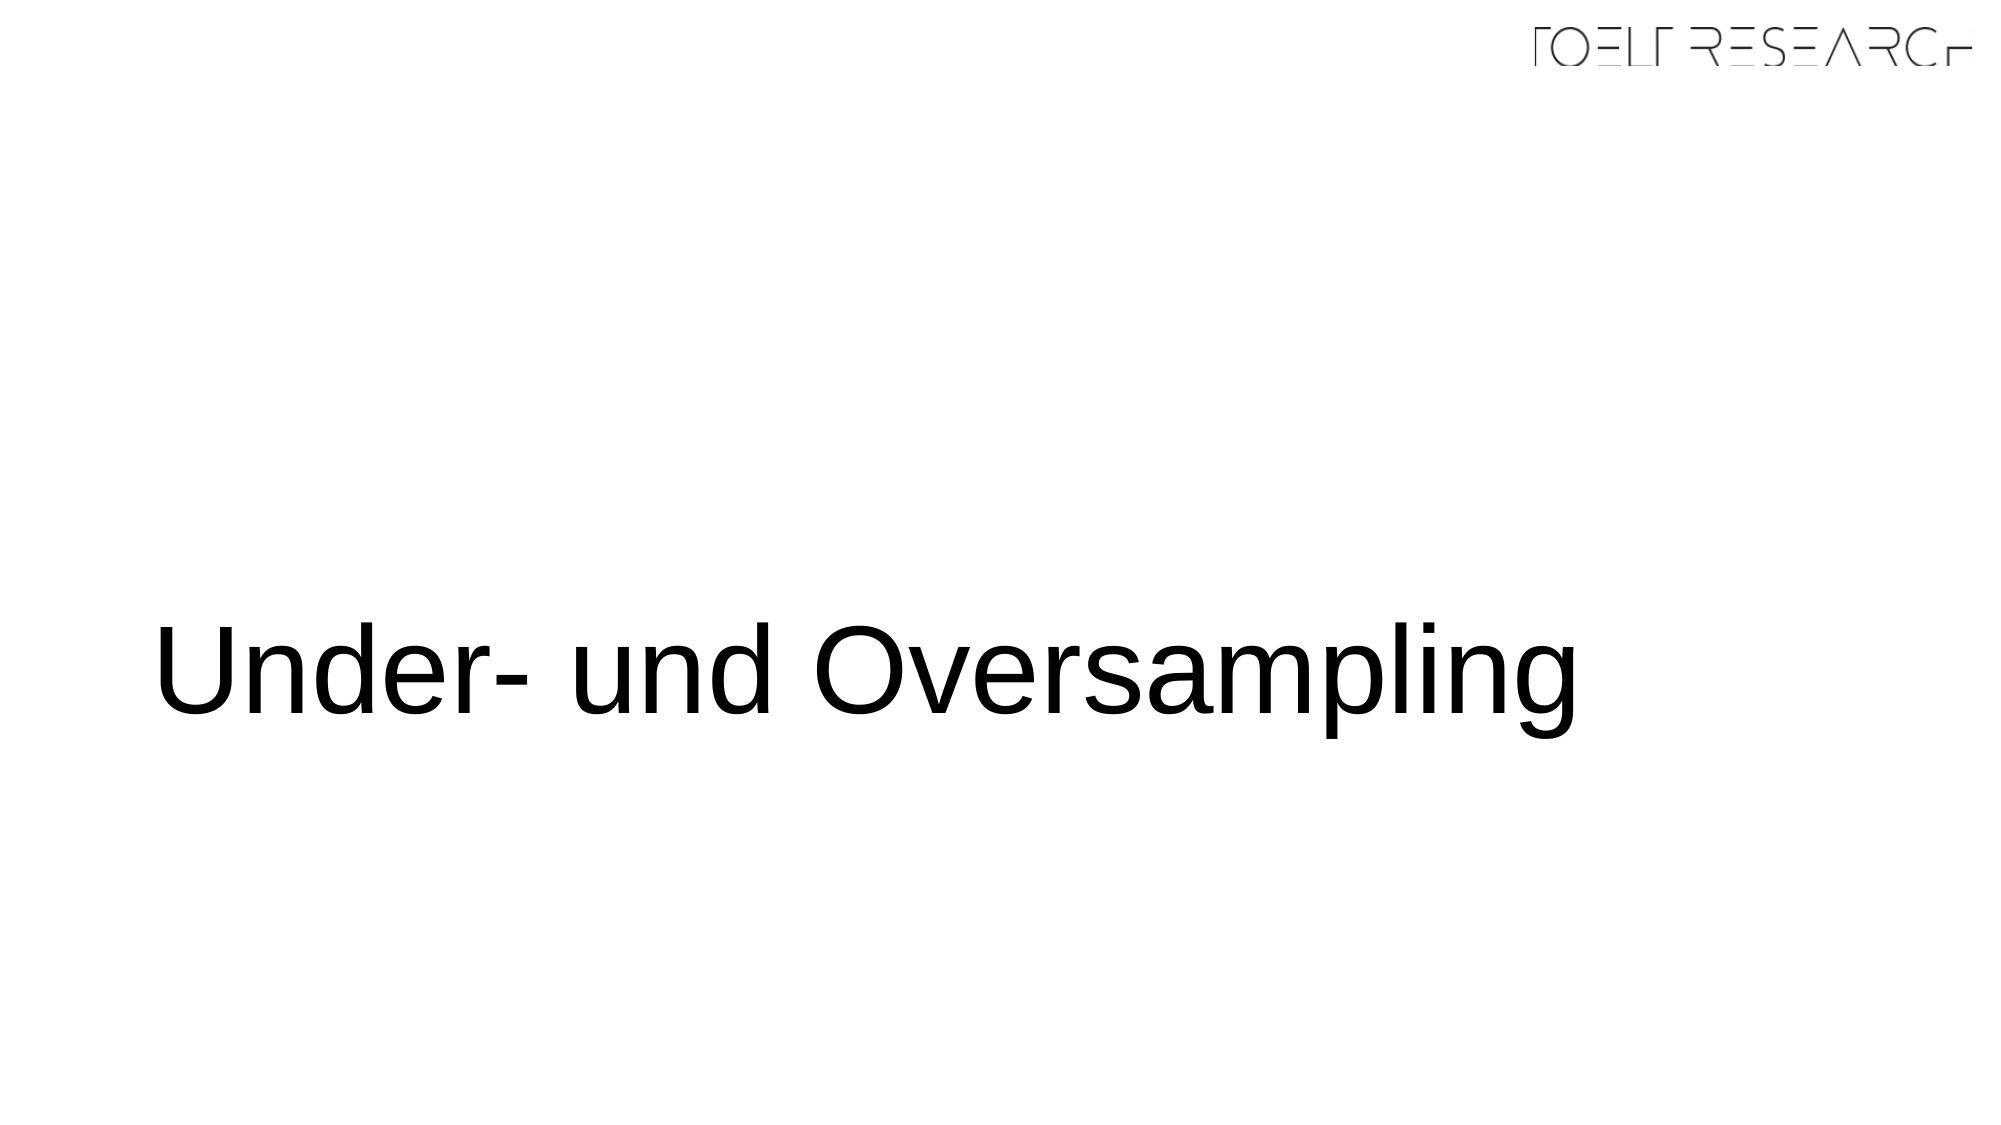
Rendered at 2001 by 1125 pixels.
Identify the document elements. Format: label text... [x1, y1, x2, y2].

title Under- und Oversampling [136, 280, 1862, 749]
